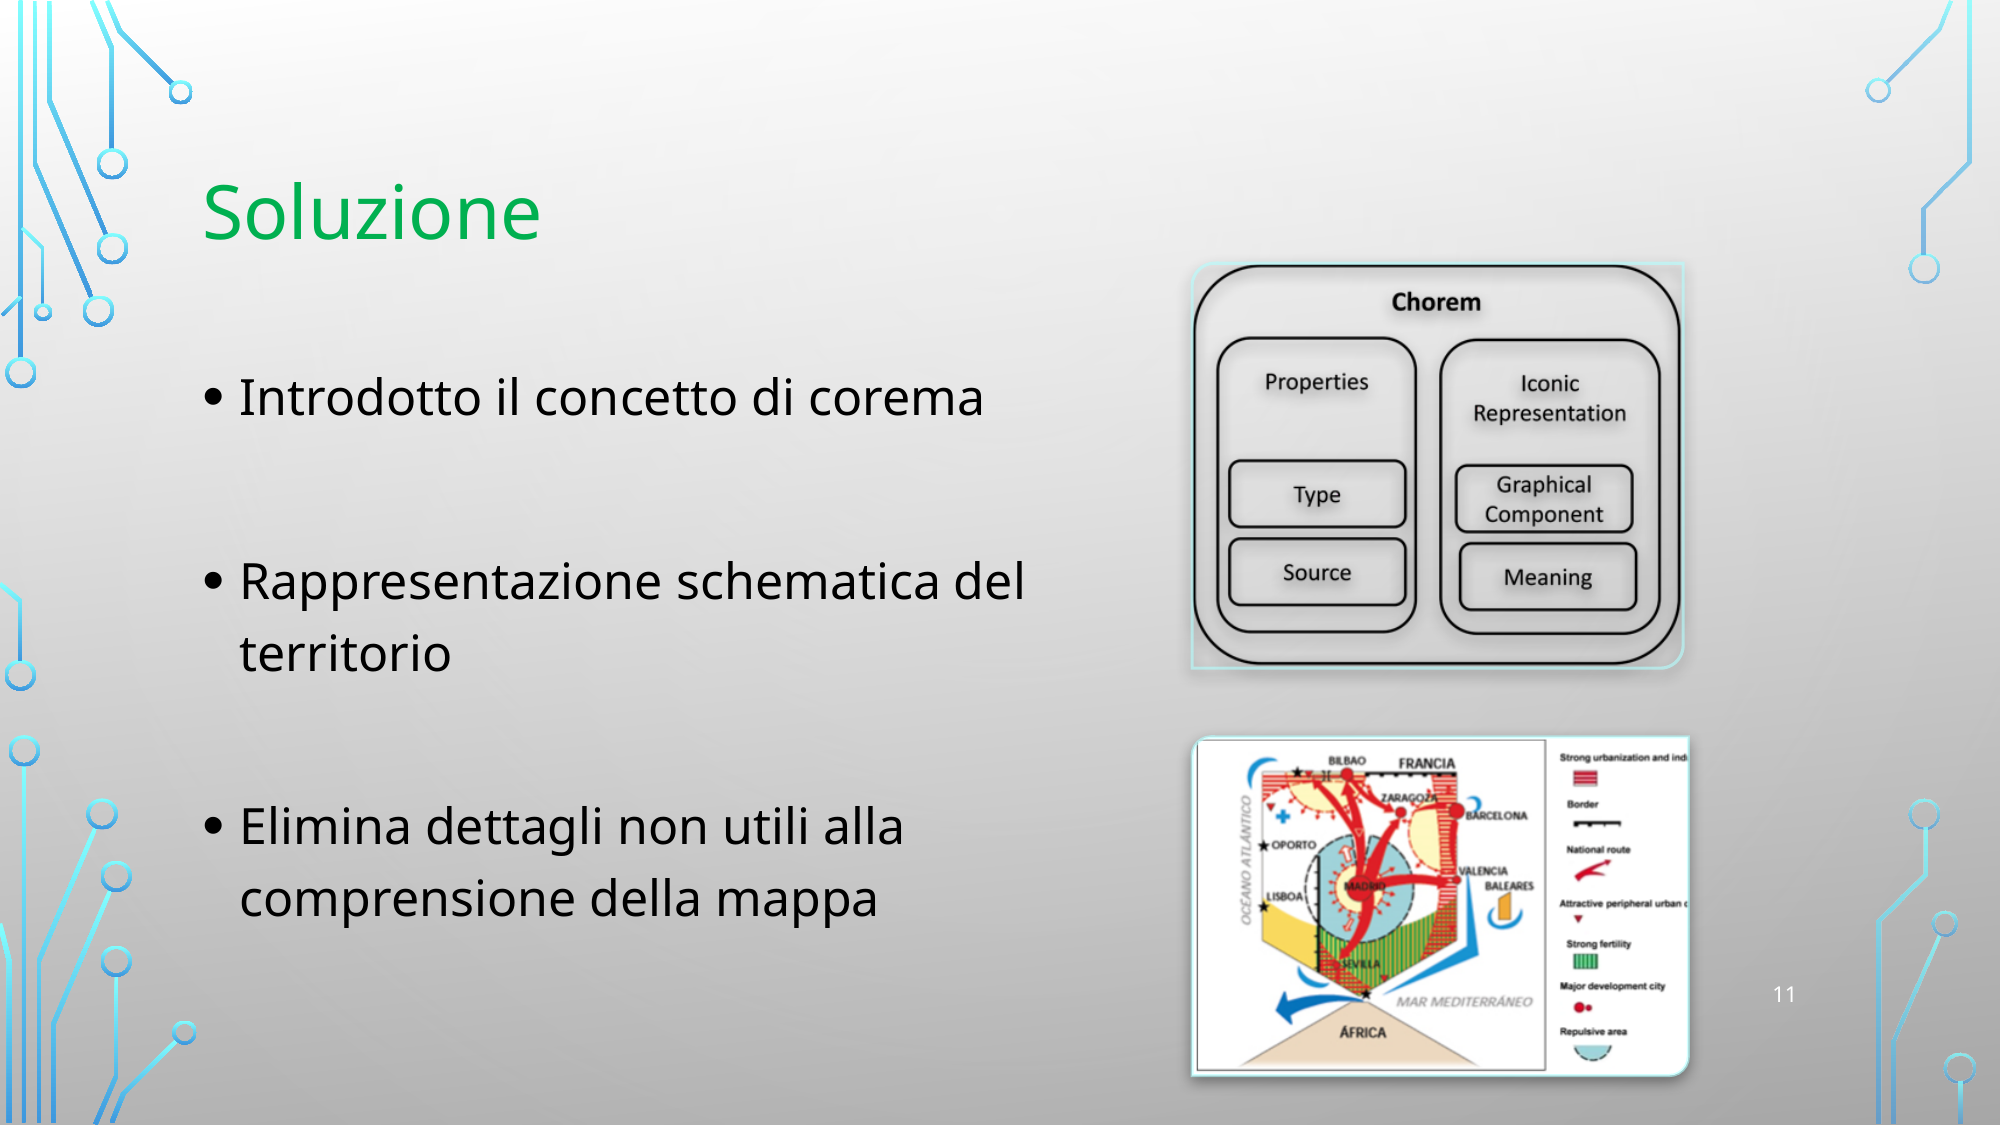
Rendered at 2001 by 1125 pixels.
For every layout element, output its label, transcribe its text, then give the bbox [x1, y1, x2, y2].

picture [1191, 736, 1689, 1076]
text_box Elimina dettagli non utili alla comprensione della mappa [187, 774, 1155, 1025]
list Introdotto il concetto di corema [187, 346, 1155, 498]
slide_number 11 [1699, 965, 1813, 1025]
picture [1191, 262, 1684, 669]
text_box Rappresentazione schematica del territorio [187, 529, 1155, 702]
title Soluzione [187, 157, 586, 264]
